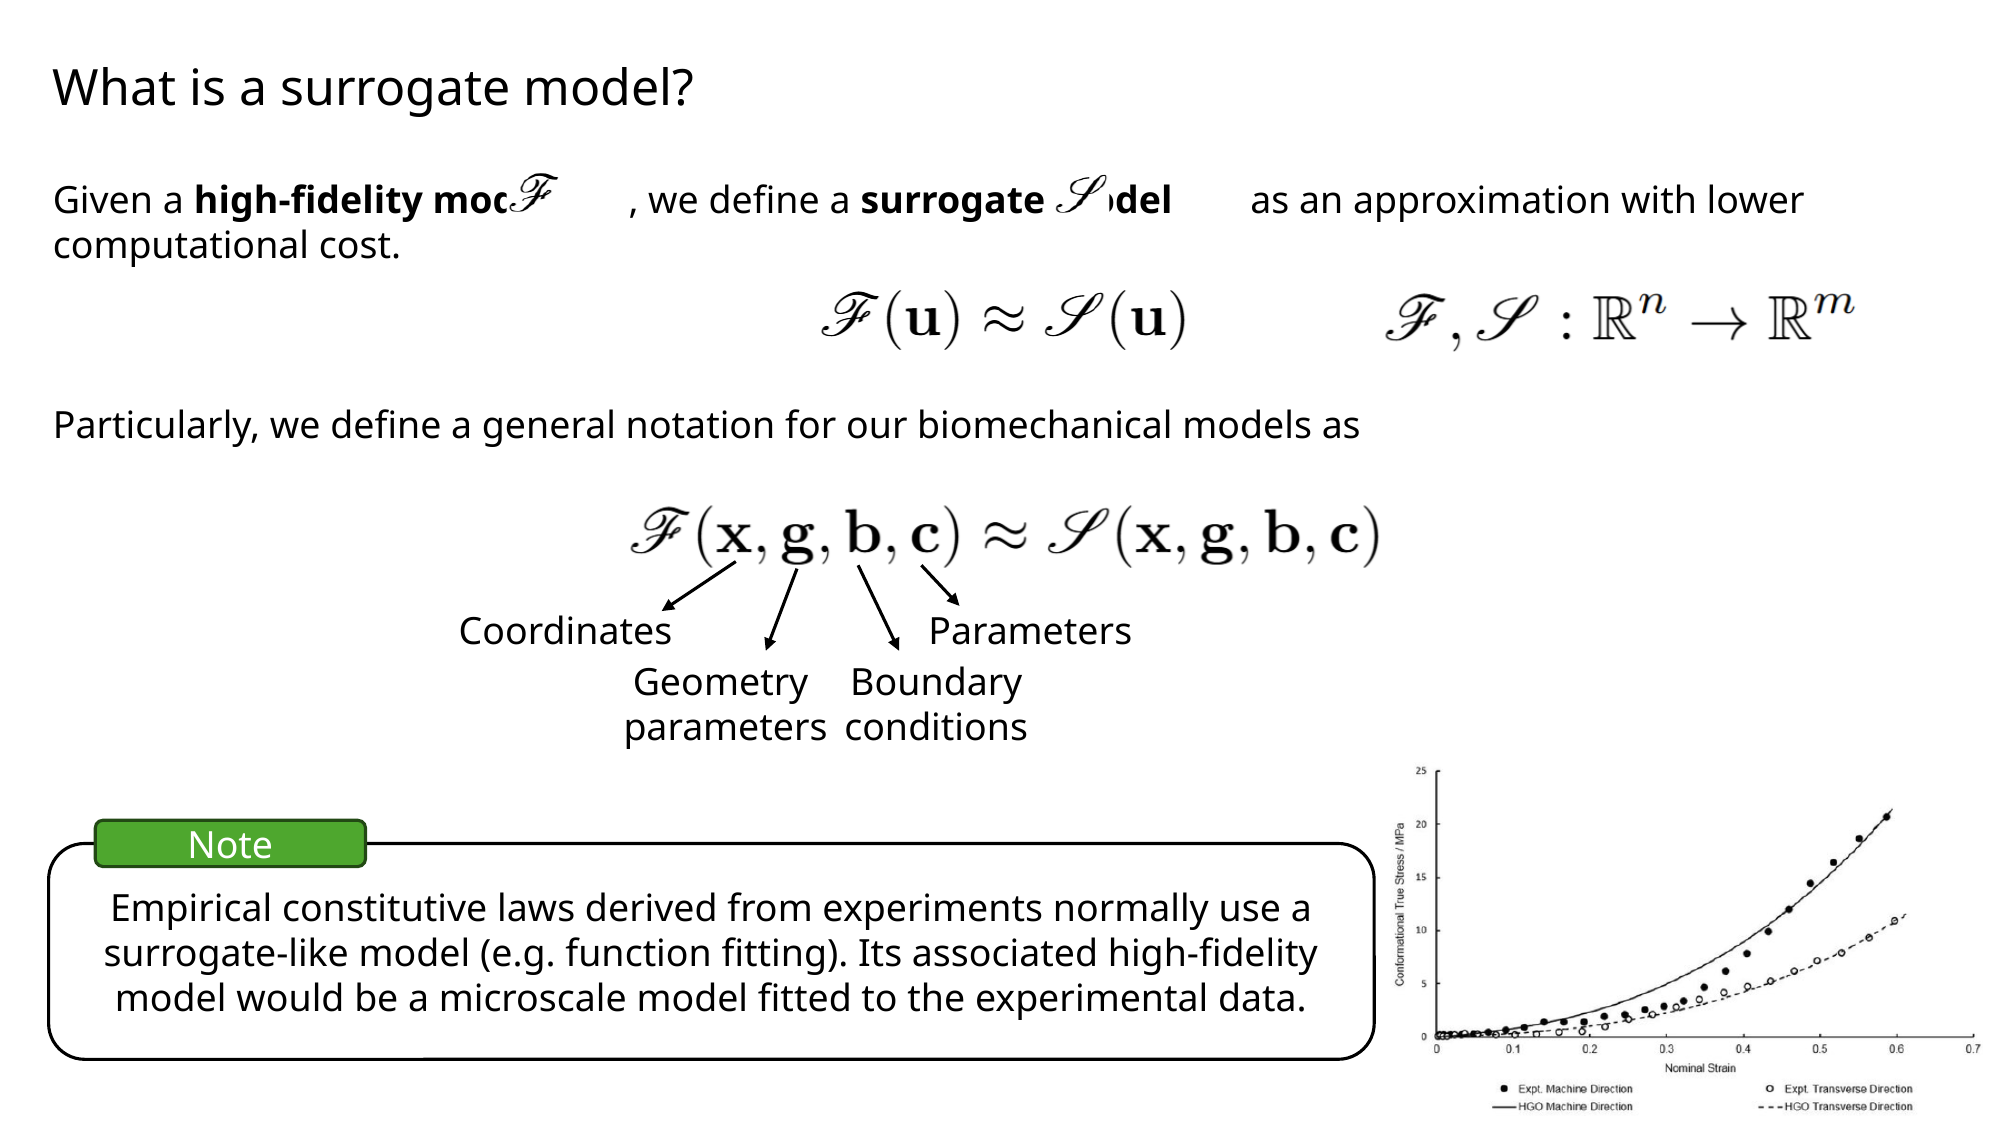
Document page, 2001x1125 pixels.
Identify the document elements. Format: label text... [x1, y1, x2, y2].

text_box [765, 568, 798, 652]
text_box Parameters [913, 599, 1148, 660]
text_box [920, 564, 960, 607]
text_box Coordinates [444, 599, 688, 660]
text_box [48, 819, 1375, 1060]
text_box Boundary conditions [829, 650, 1044, 756]
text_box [857, 564, 900, 652]
picture [1385, 756, 1983, 1117]
text_box What is a surrogate model? Given a high-fidelity model , we define a surrogate model as an approximation with lower computational cost. Particularly, we define a general notation for our biomechanical models as [38, 48, 1952, 769]
text_box Geometry parameters [608, 650, 829, 756]
picture [612, 493, 1387, 577]
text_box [661, 560, 737, 612]
picture [506, 161, 563, 231]
picture [810, 283, 1190, 356]
picture [1373, 287, 1858, 356]
picture [1051, 162, 1110, 232]
